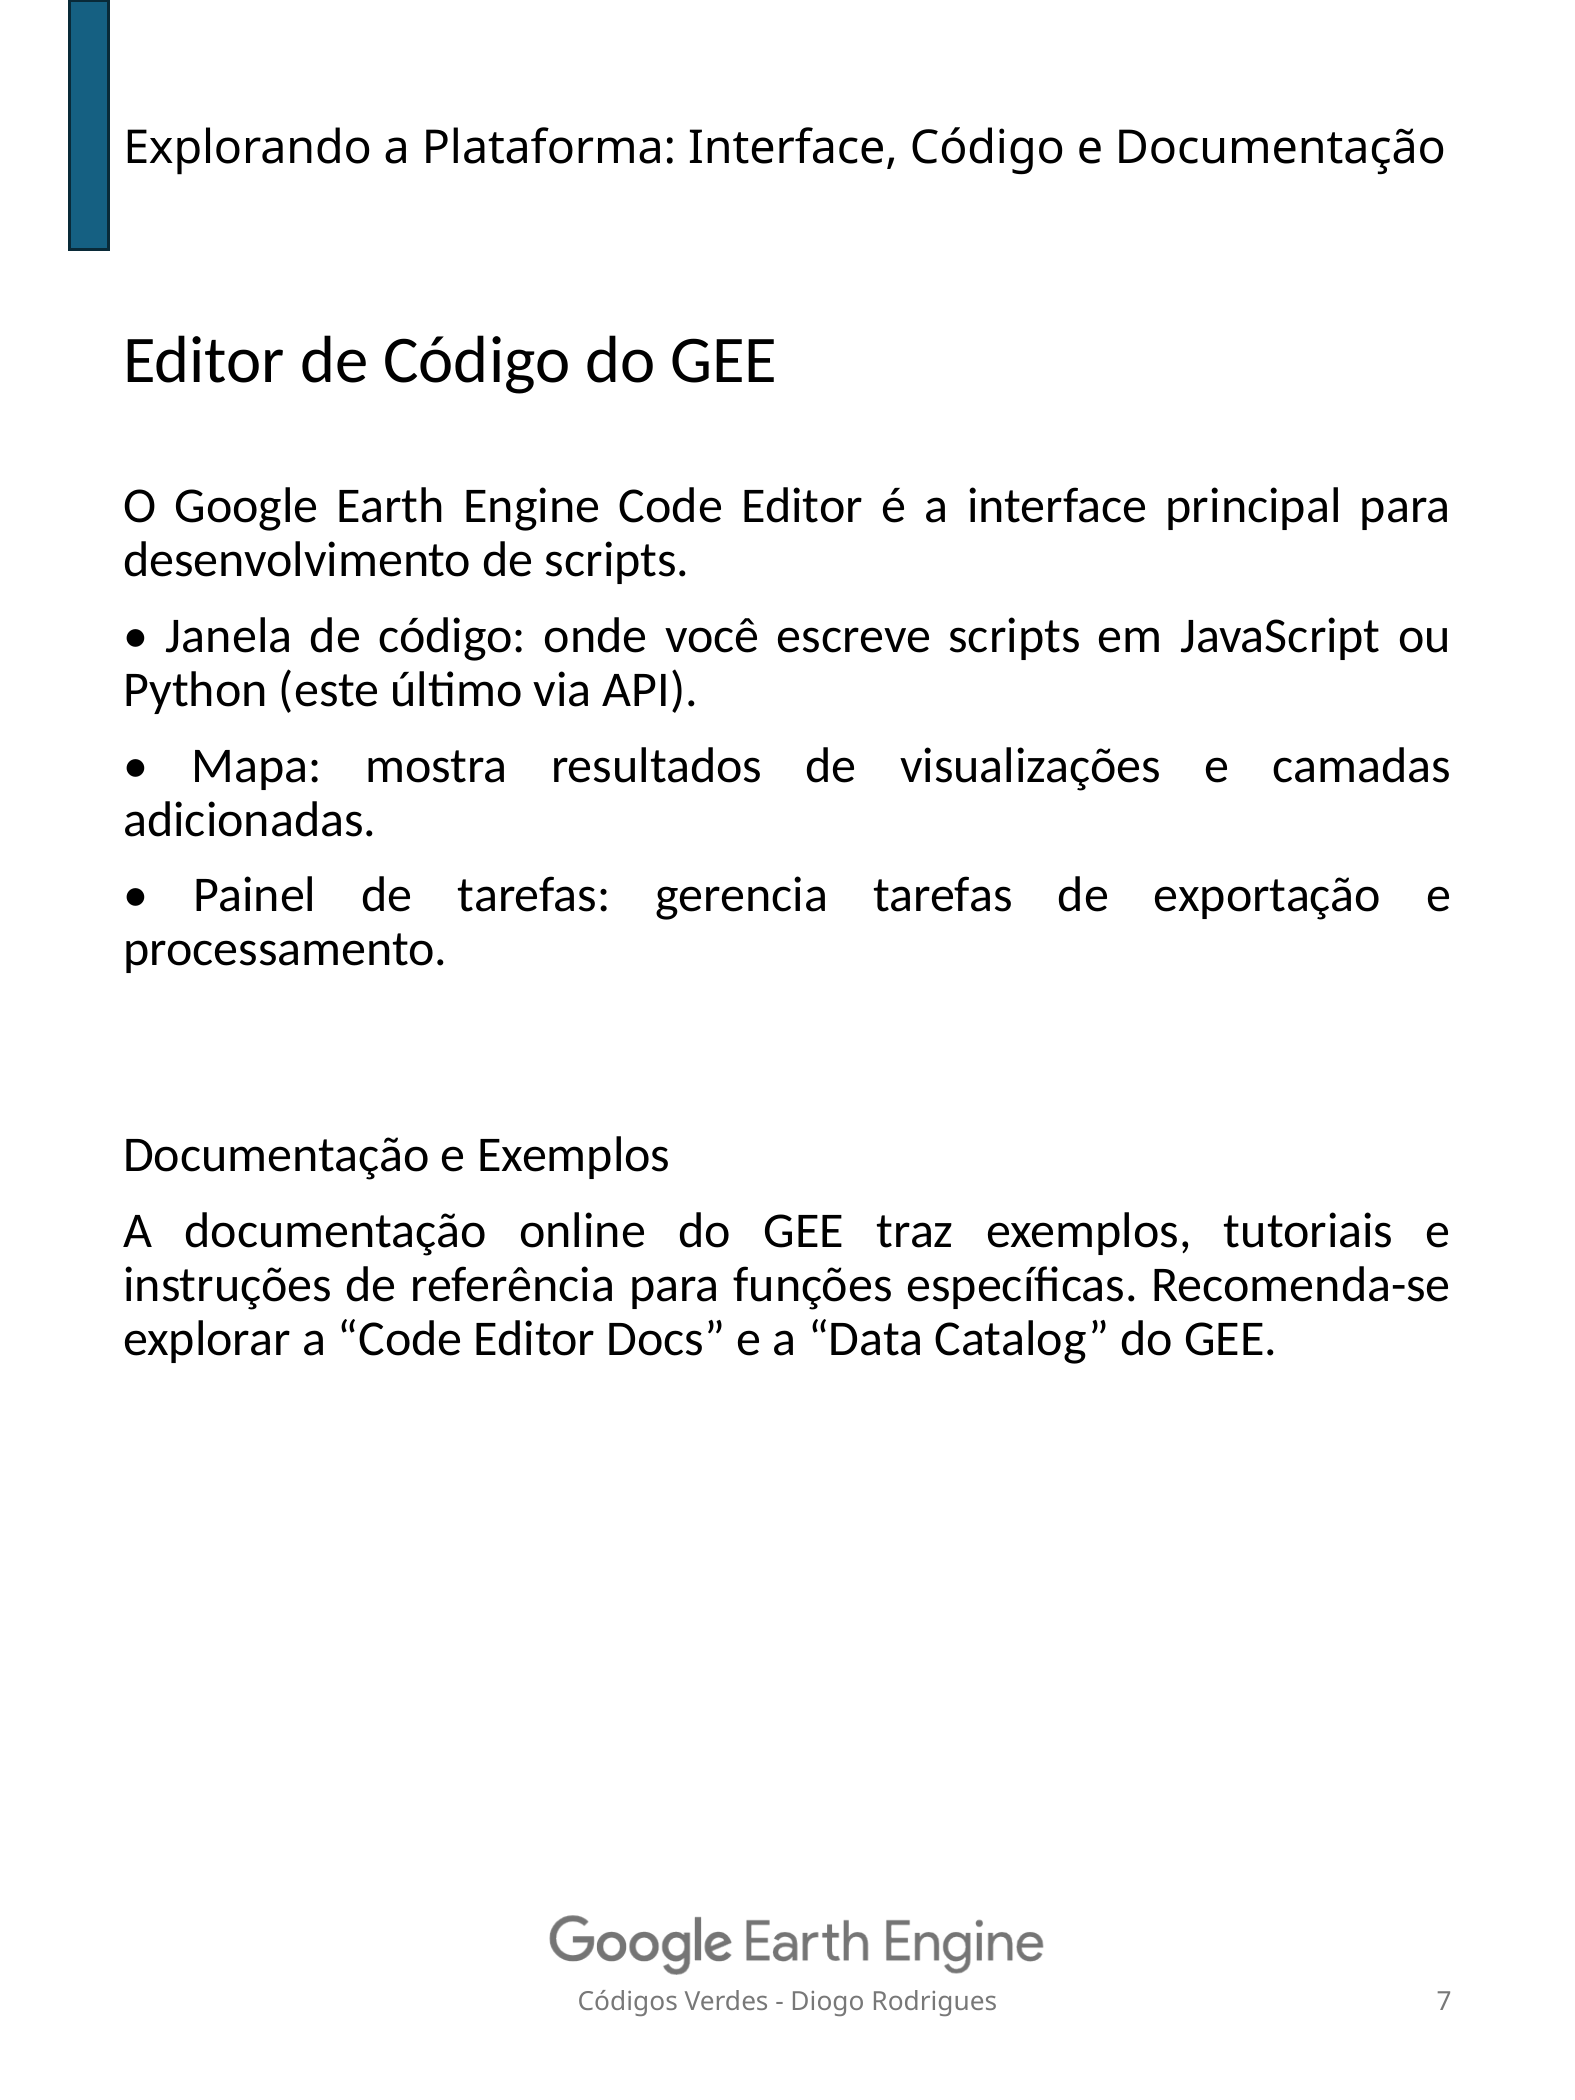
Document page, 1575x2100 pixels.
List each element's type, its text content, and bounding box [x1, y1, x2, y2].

list O Google Earth Engine Code Editor é a interface principal para desenvolvimento de scripts. • Janela de código: onde você escreve scripts em JavaScript ou Python (este último via API). • Mapa: mostra resultados de visualizações e camadas adicionadas. • Painel de tarefas: gerencia tarefas de exportação e processamento. Documentação e Exemplos A documentação online do GEE traz exemplos, tutoriais e instruções de referência para funções específicas. Recomenda-se explorar a “Code Editor Docs” e a “Data Catalog” do GEE. [108, 471, 1467, 1805]
footer Códigos Verdes - Diogo Rodrigues [521, 2003, 1054, 2059]
title Explorando a Plataforma: Interface, Código e Documentação [110, 111, 1467, 242]
text_box [68, 0, 110, 251]
slide_number 7 [1112, 1946, 1467, 2059]
text_box Editor de Código do GEE [108, 295, 1467, 426]
picture [521, 1889, 1054, 2003]
